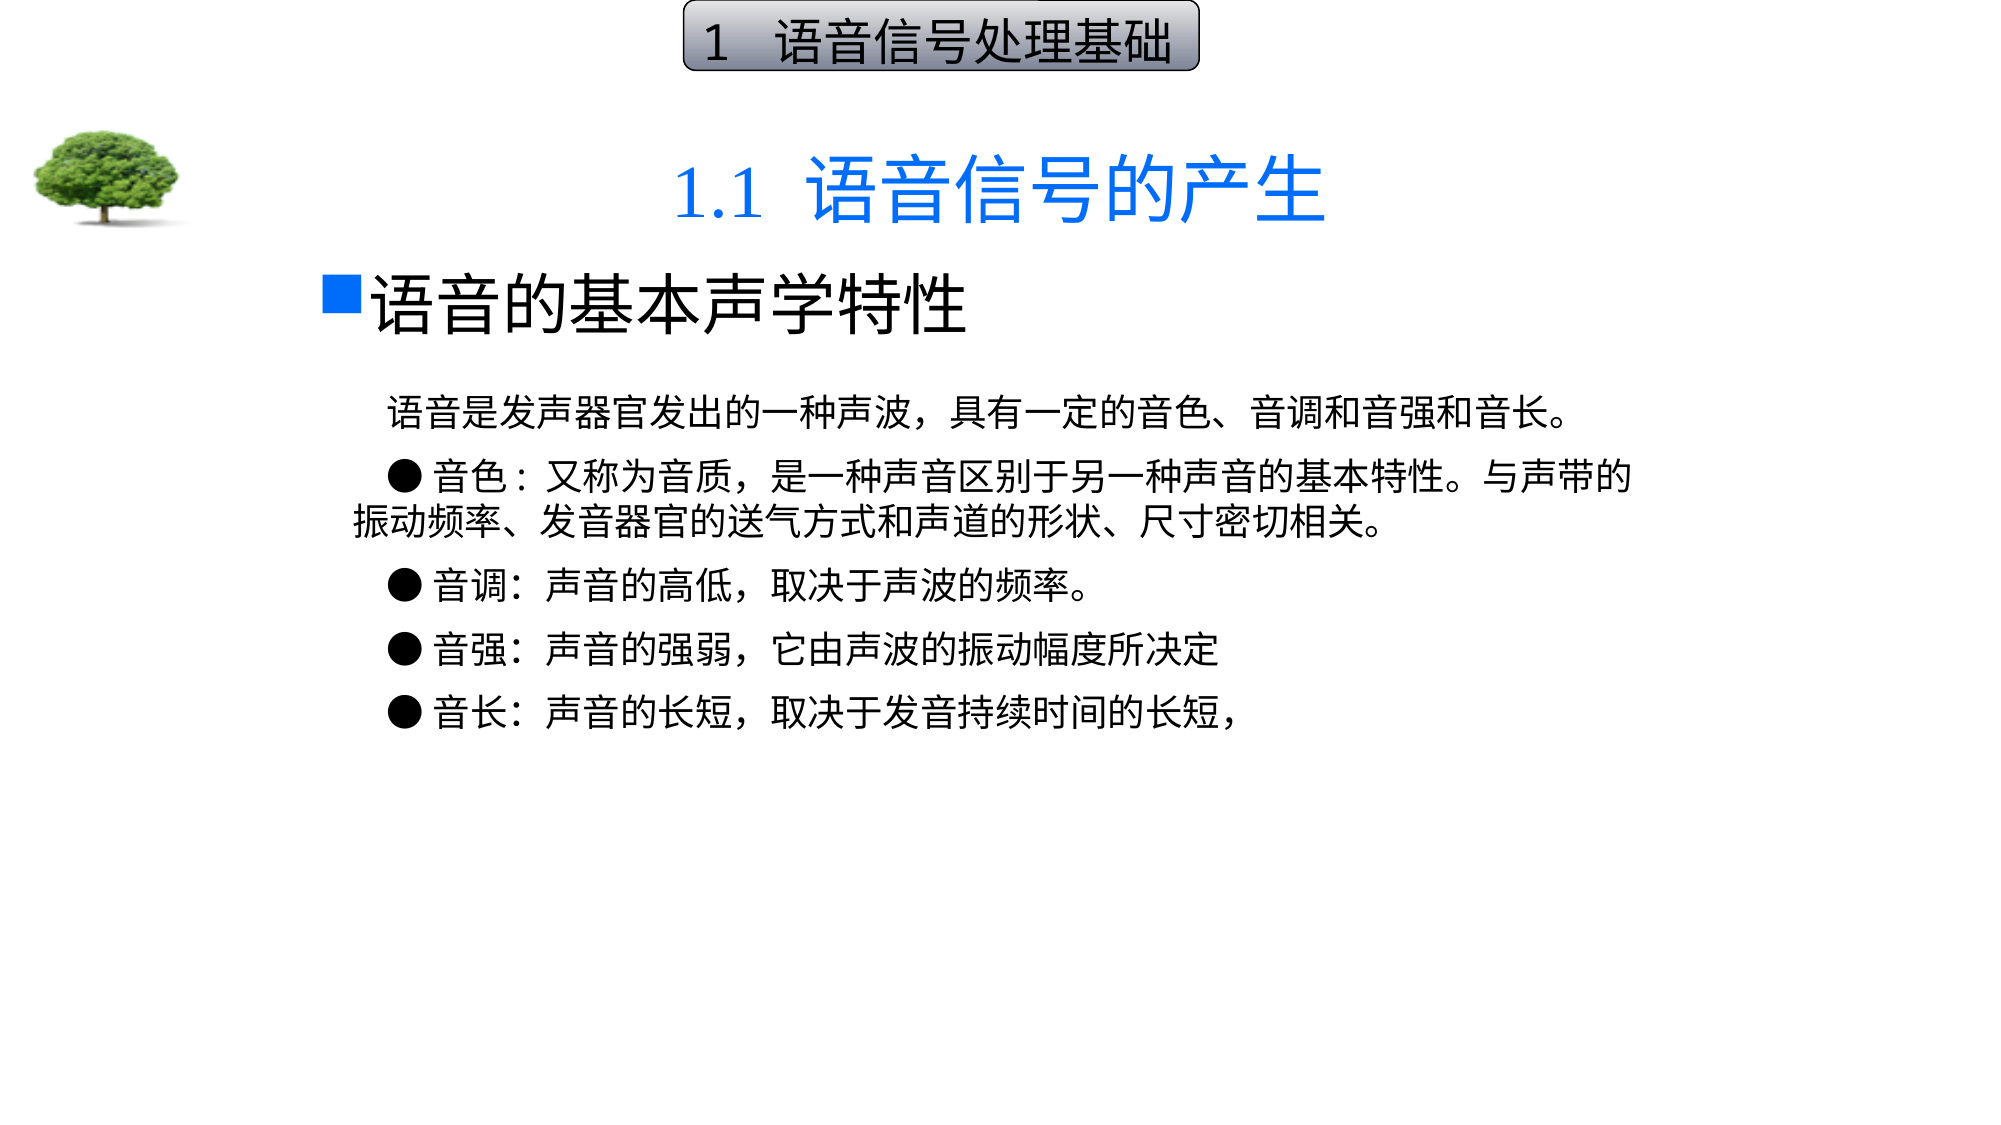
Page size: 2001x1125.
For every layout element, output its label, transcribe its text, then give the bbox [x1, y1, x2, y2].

title 1.1 语音信号的产生 [137, 59, 1863, 242]
picture [23, 117, 137, 233]
text_box 语音的基本声学特性 [303, 255, 1119, 351]
text_box 1 语音信号处理基础 [683, 0, 1206, 71]
text_box 语音是发声器官发出的一种声波，具有一定的音色、音调和音强和音长。 ●音色: 又称为音质，是一种声音区别于另一种声音的基本特性。与声带的振动频率、发音器官的送气方式和声道的形状、尺寸密切相关。 ●音调：声音的高低，取决于声波的频率。 ●音强：声音的强弱，它由声波的振动幅度所决定 ●音长：声音的长短，取决于发音持续时间的长短， [337, 381, 1650, 742]
